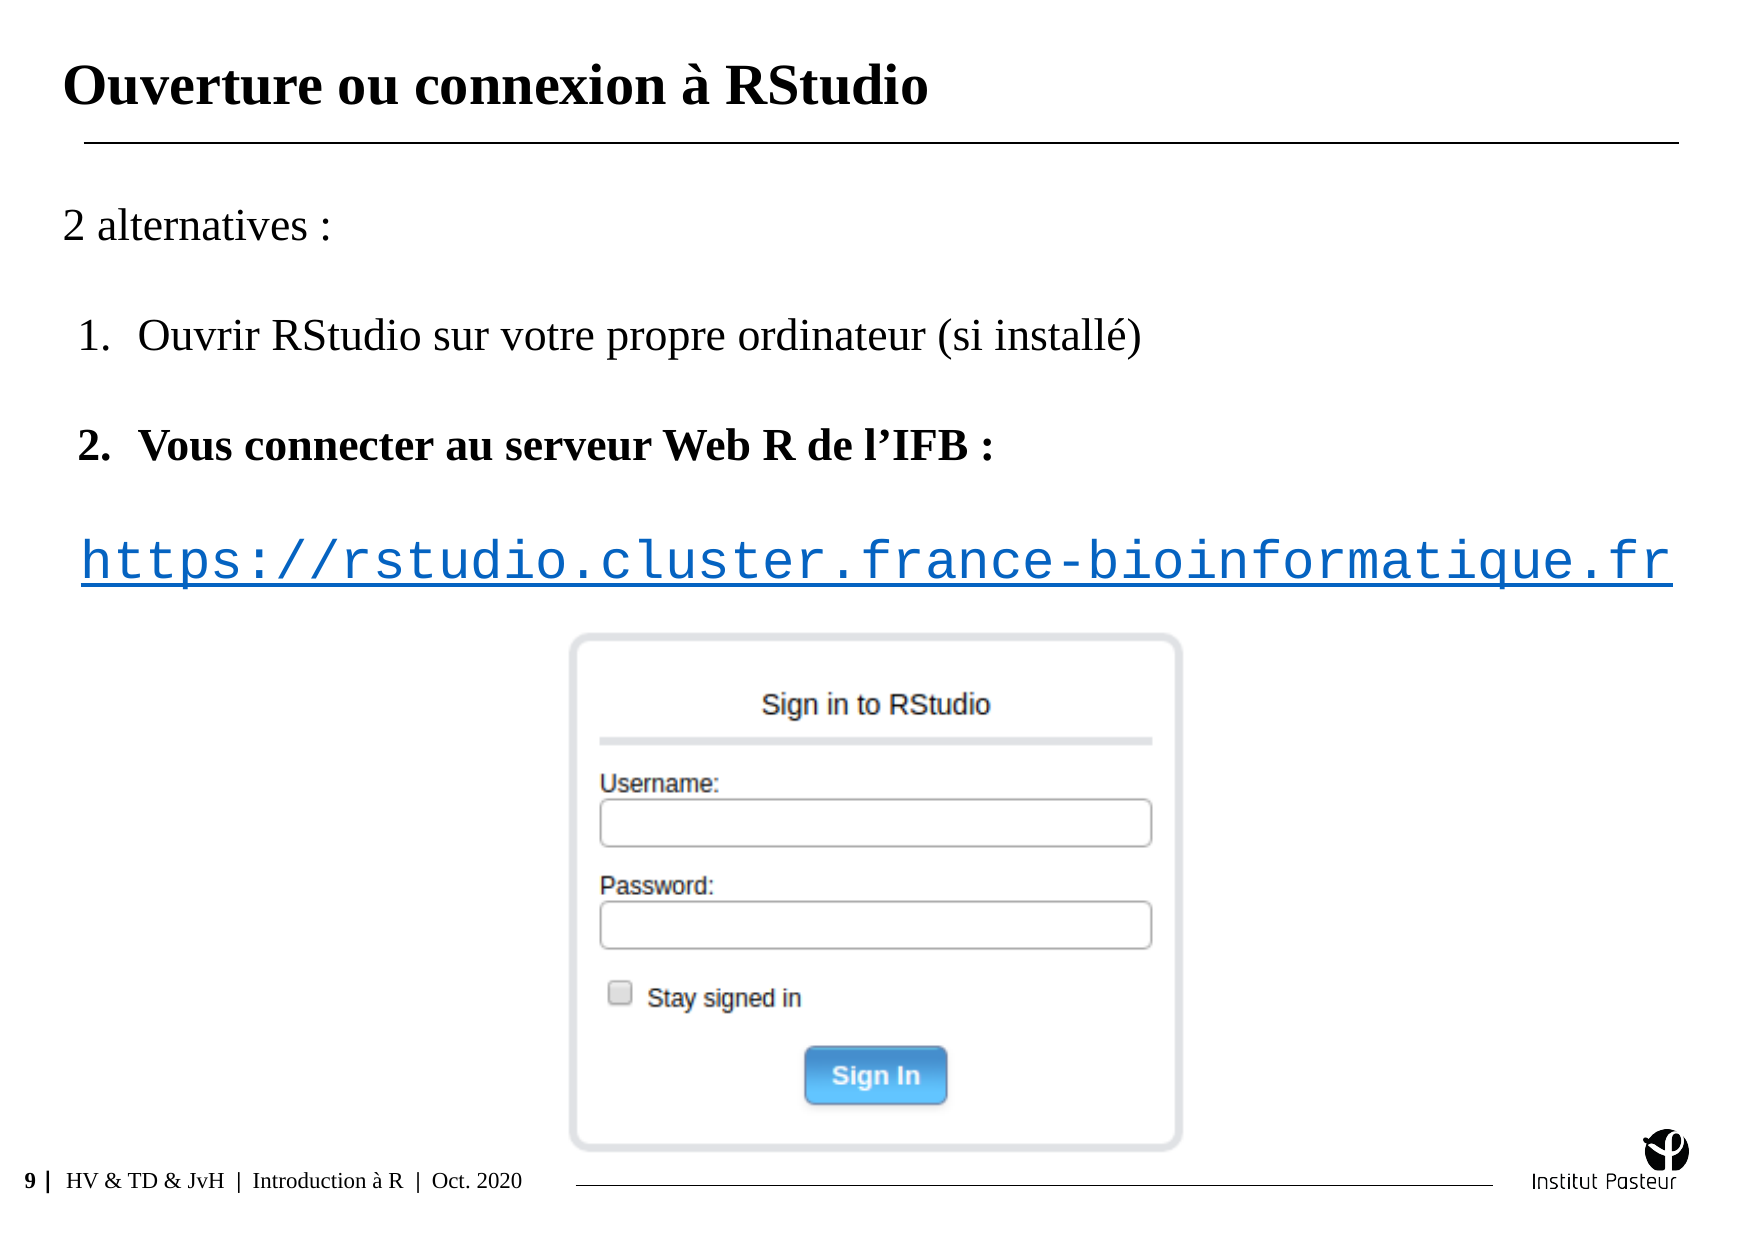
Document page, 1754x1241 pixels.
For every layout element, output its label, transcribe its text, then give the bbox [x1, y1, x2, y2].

picture [551, 616, 1203, 1177]
text_box 2 alternatives : Ouvrir RStudio sur votre propre ordinateur (si installé) Vous connecter au serveur Web R de l’IFB : https://rstudio.cluster.france-bioinformatique.fr [62, 194, 1692, 1152]
text_box Ouverture ou connexion à RStudio [62, 2, 1692, 160]
picture [1533, 1152, 1689, 1189]
